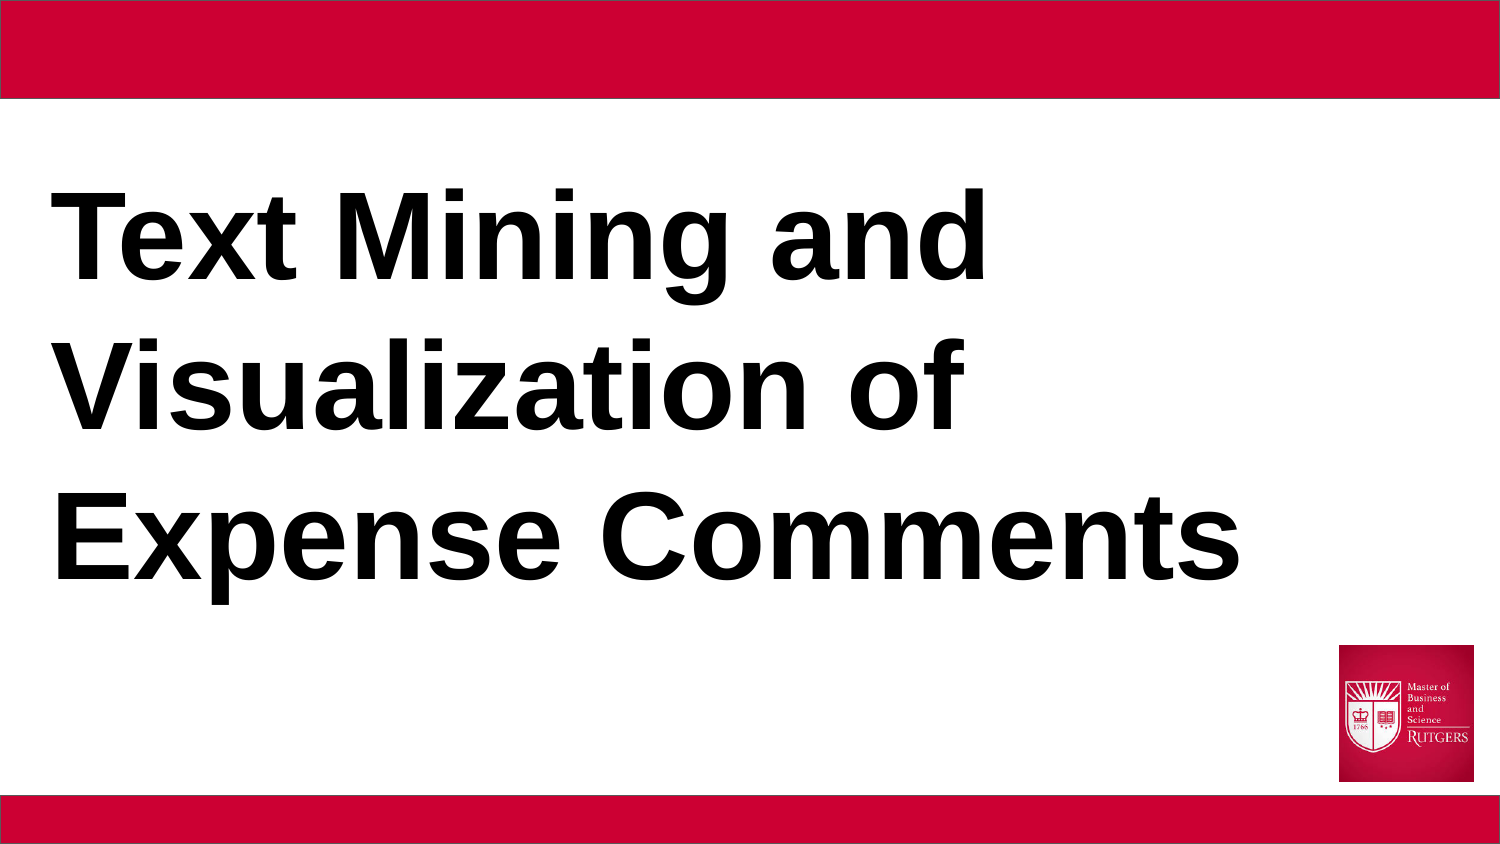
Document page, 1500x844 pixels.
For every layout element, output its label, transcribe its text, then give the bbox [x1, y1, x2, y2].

text_box [0, 795, 1500, 844]
picture [1338, 645, 1474, 782]
text_box [0, 0, 1500, 99]
text_box Text Mining and Visualization of Expense Comments [35, 139, 1293, 755]
